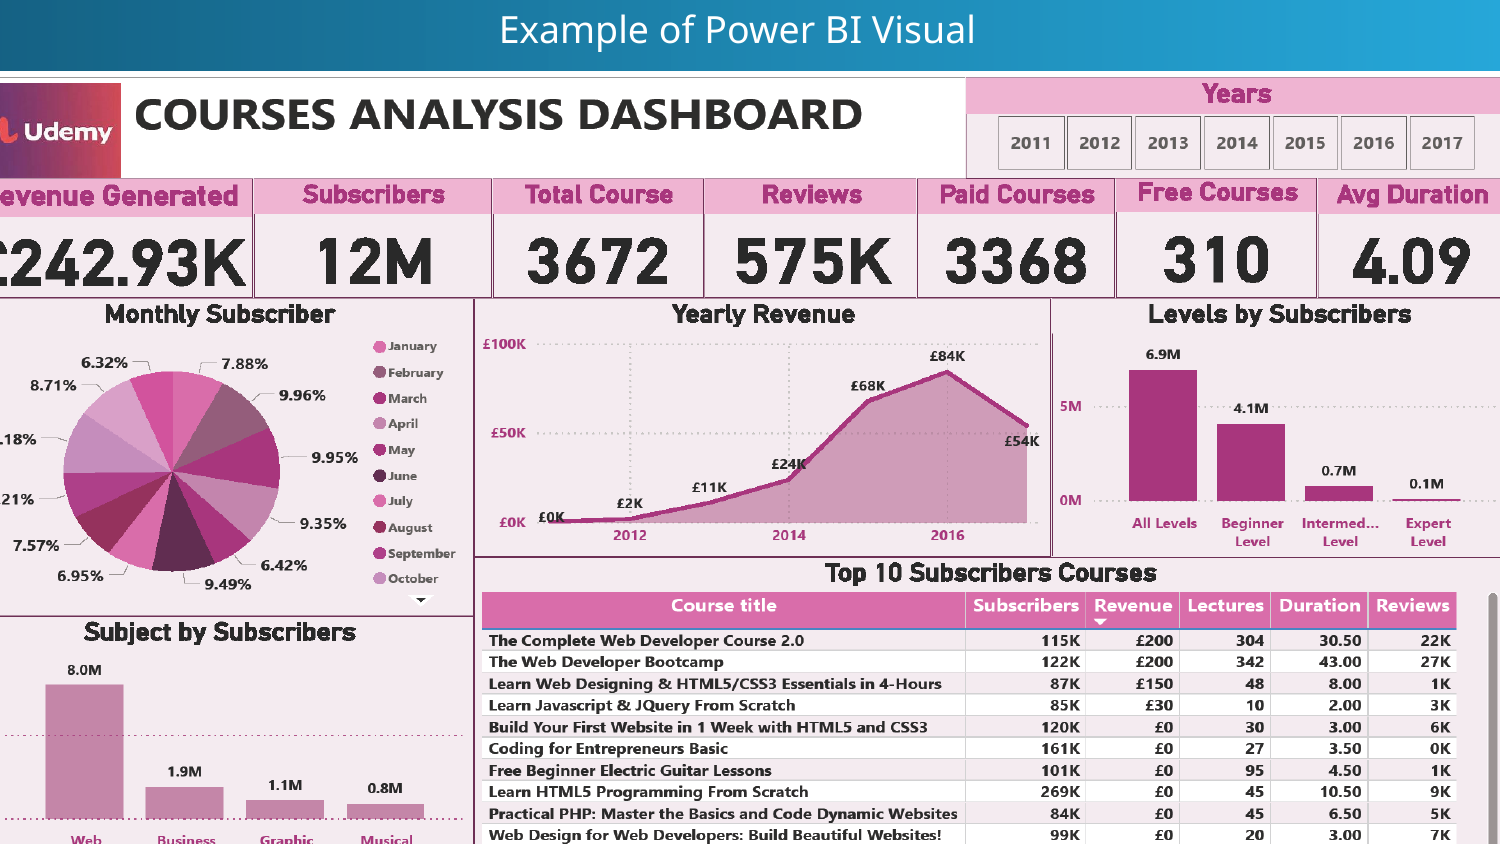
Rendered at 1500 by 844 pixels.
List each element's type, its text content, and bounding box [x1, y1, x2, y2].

text_box [0, 0, 1500, 71]
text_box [0, 71, 1500, 844]
text_box Example of Power BI Visual​ [0, 0, 1400, 59]
